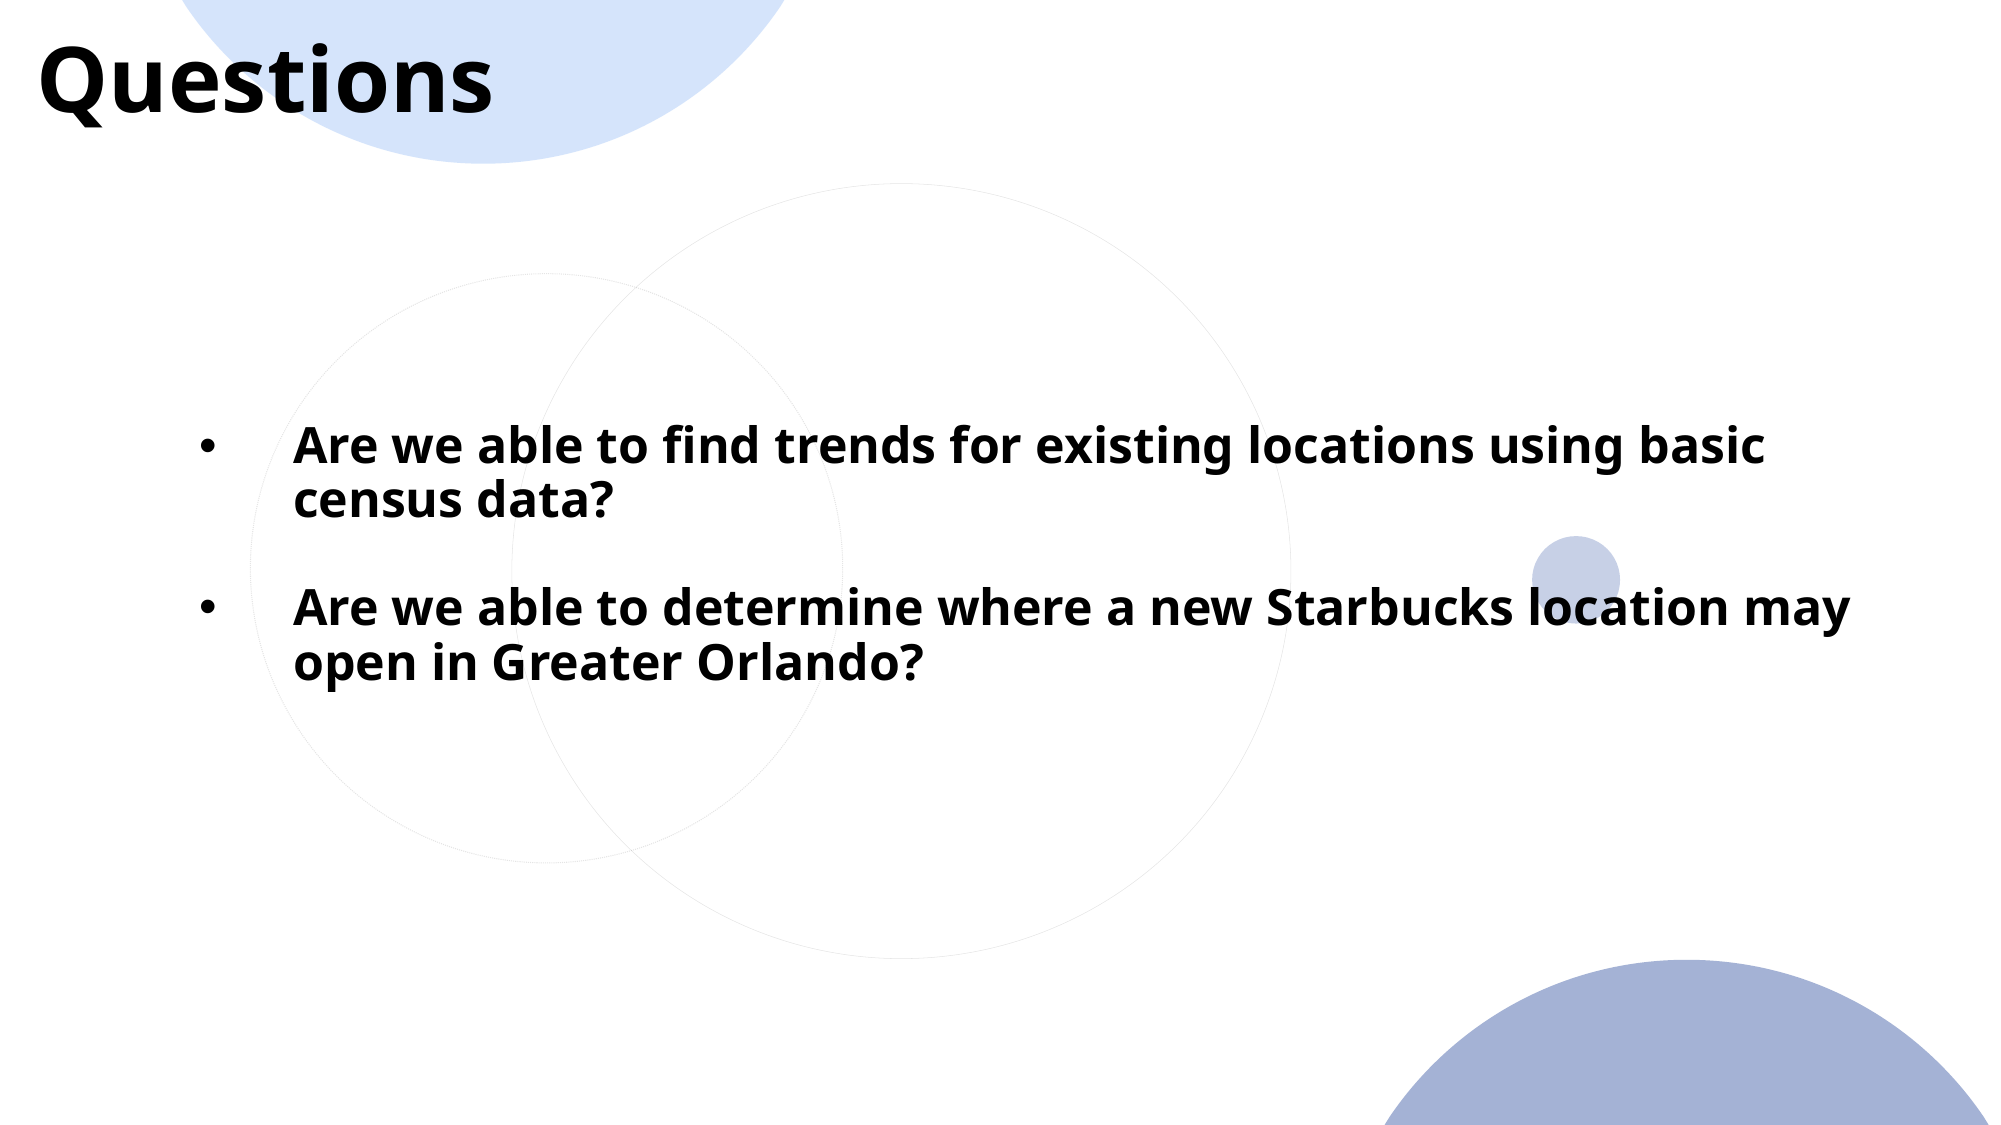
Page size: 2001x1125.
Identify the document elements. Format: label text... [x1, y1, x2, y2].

title Questions [21, 25, 1772, 250]
text_box Are we able to find trends for existing locations using basic census data? Are we able to determine where a new Starbucks location may open in Greater Orlando? [184, 221, 1935, 944]
